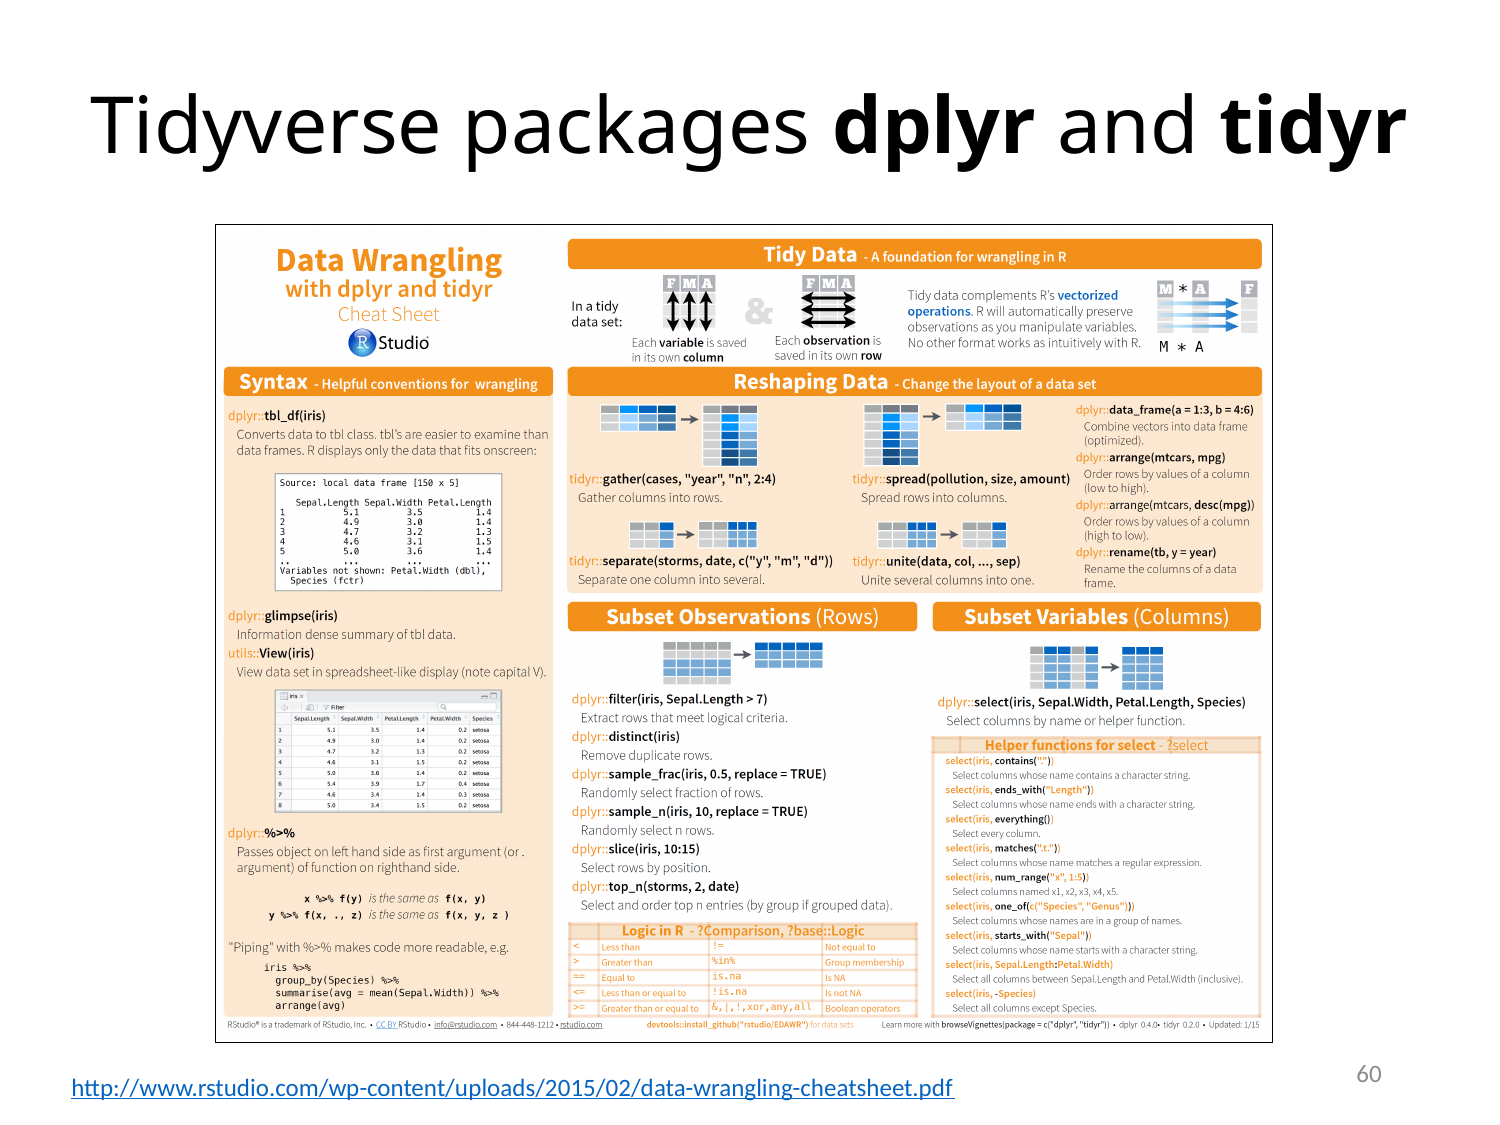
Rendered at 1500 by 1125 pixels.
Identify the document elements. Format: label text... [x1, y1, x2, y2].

title Tidyverse packages dplyr and tidyr [75, 73, 1425, 184]
picture [215, 224, 1273, 1043]
text_box http://www.rstudio.com/wp-content/uploads/2015/02/data-wrangling-cheatsheet.pdf [56, 1063, 970, 1109]
slide_number 60 [1059, 1042, 1397, 1103]
